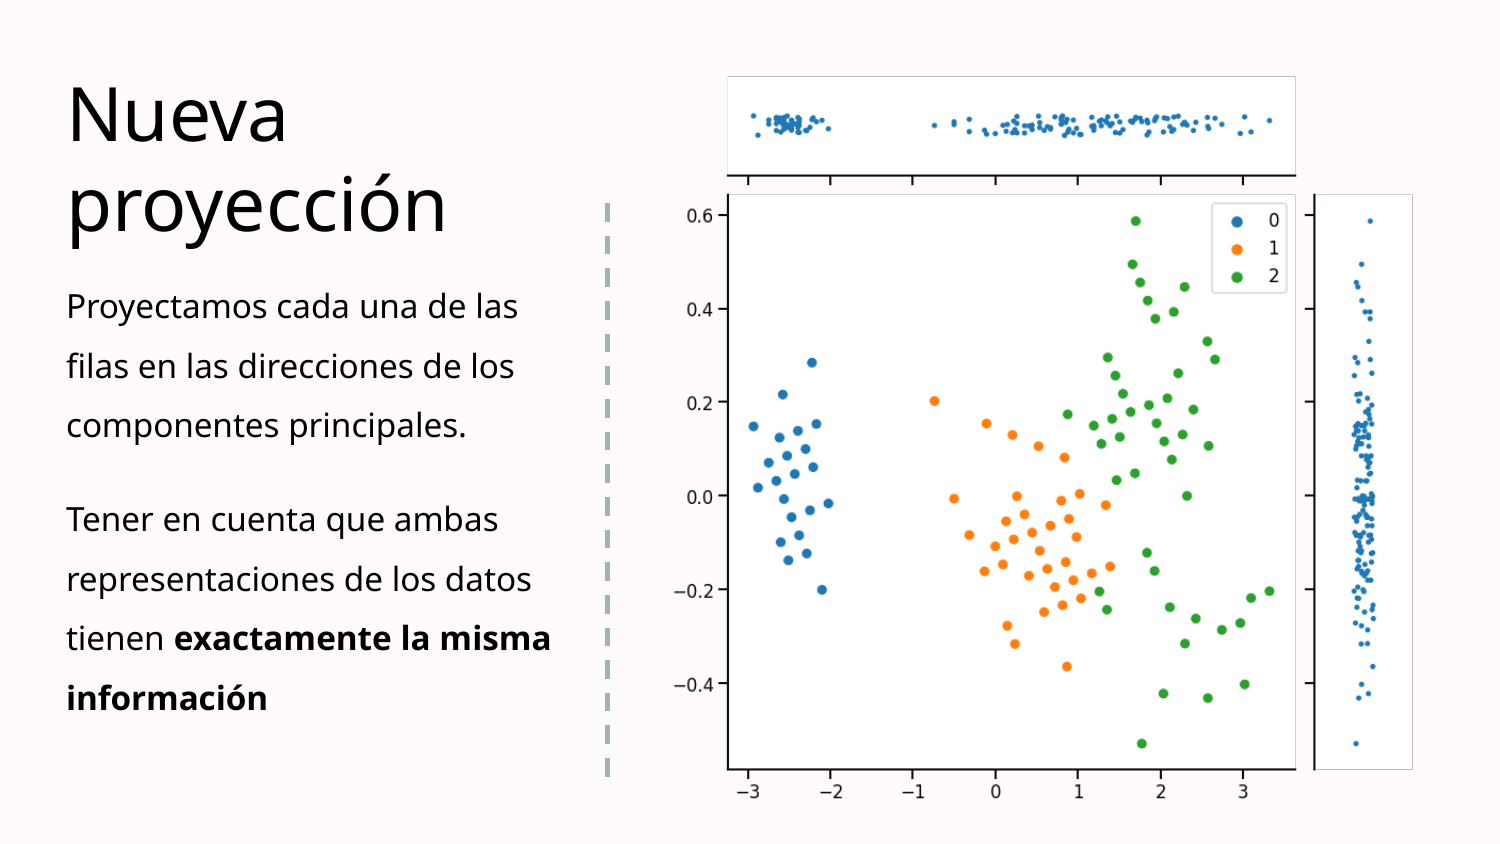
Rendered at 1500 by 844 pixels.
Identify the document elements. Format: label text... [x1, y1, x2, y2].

picture [664, 68, 1420, 810]
list Proyectamos cada una de las filas en las direcciones de los componentes principales. Tener en cuenta que ambas representaciones de los datos tienen exactamente la misma información [51, 219, 584, 763]
title Nueva proyección [51, 51, 660, 176]
